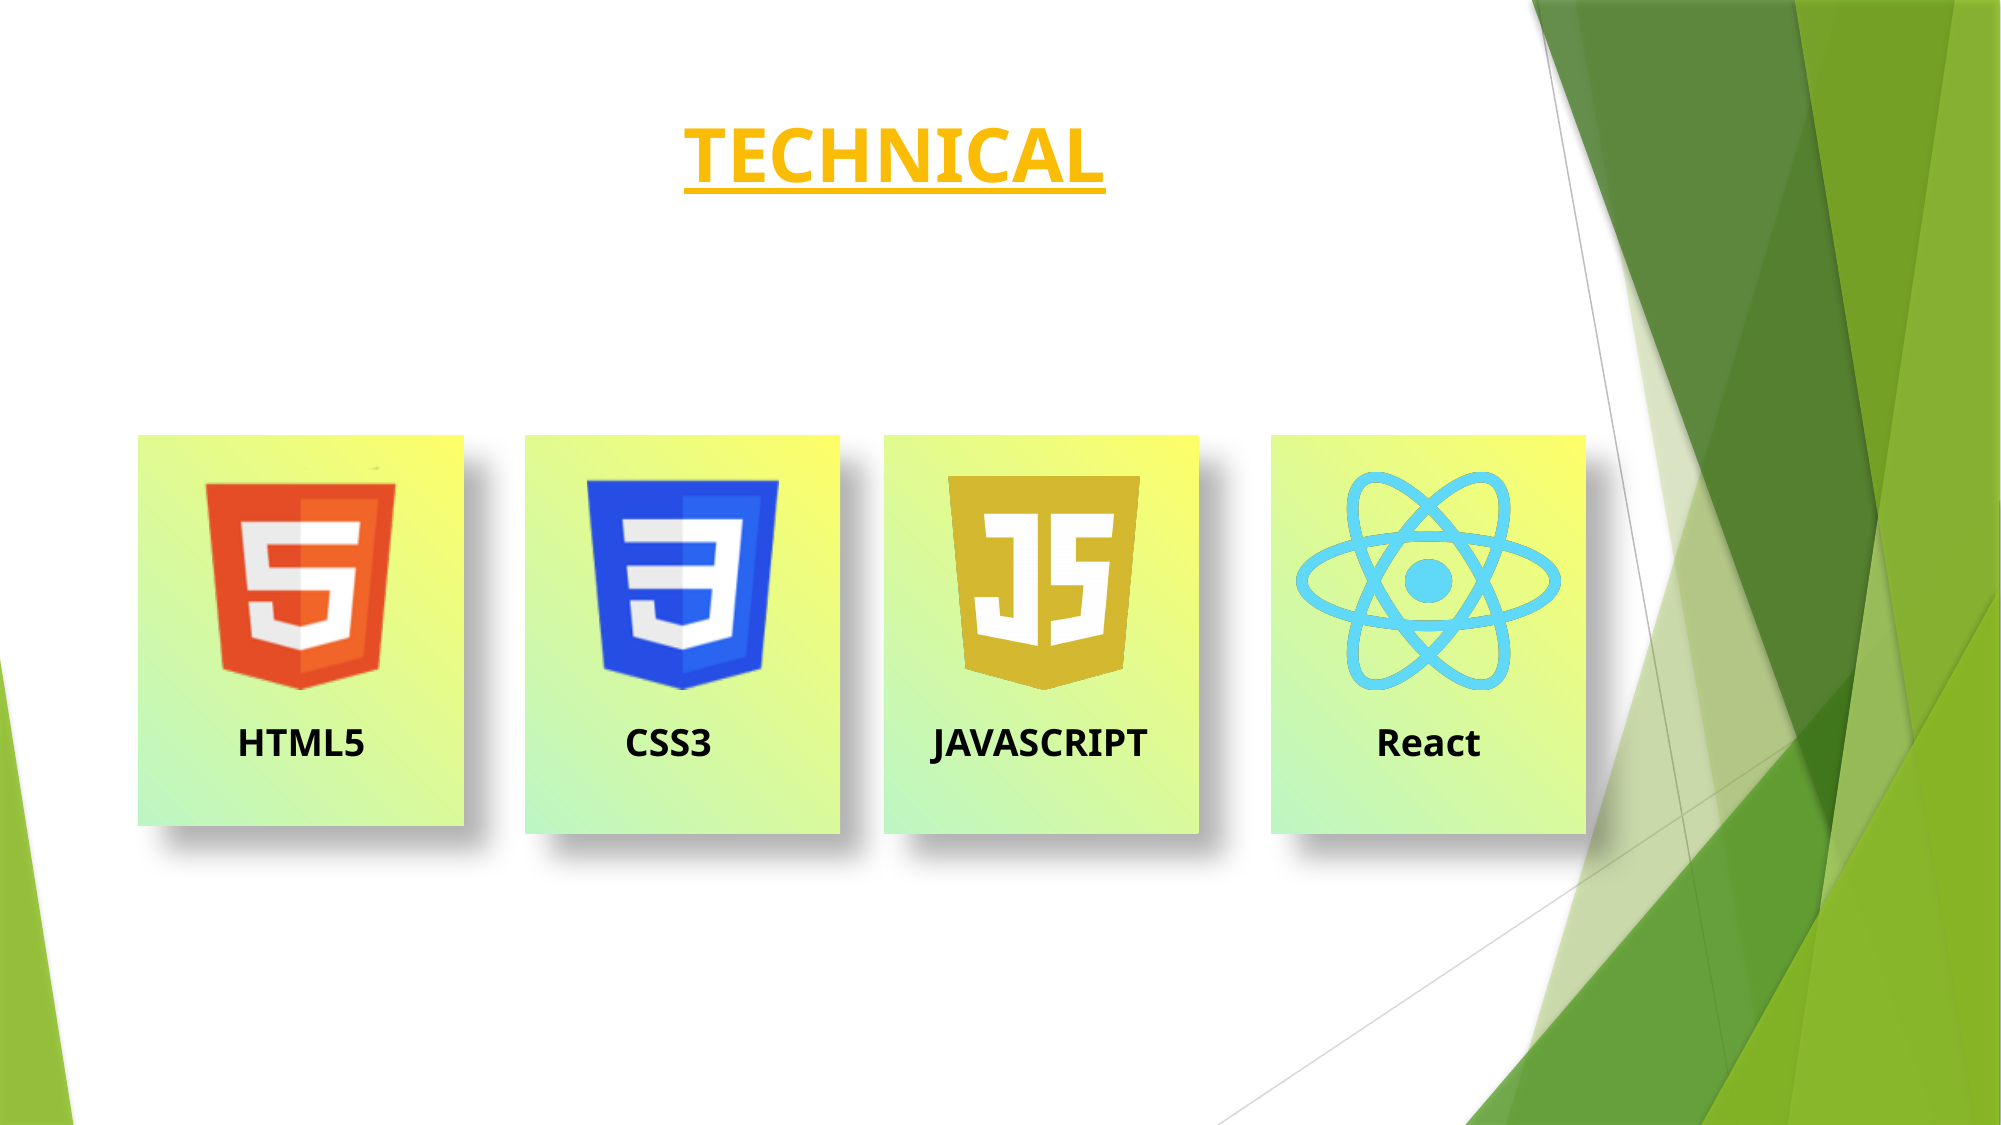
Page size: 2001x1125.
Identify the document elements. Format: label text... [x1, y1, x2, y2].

text_box React [1306, 711, 1551, 772]
text_box JAVASCRIPT [890, 711, 1192, 772]
picture [1292, 471, 1565, 691]
text_box HTML5 [186, 711, 417, 772]
picture [167, 434, 435, 691]
title TECHNICAL [668, 99, 1173, 317]
picture [586, 429, 779, 691]
text_box CSS3 [546, 711, 791, 772]
text_box [525, 435, 841, 834]
text_box [883, 435, 1199, 834]
text_box [1271, 435, 1586, 834]
text_box [137, 435, 464, 826]
picture [947, 476, 1140, 691]
